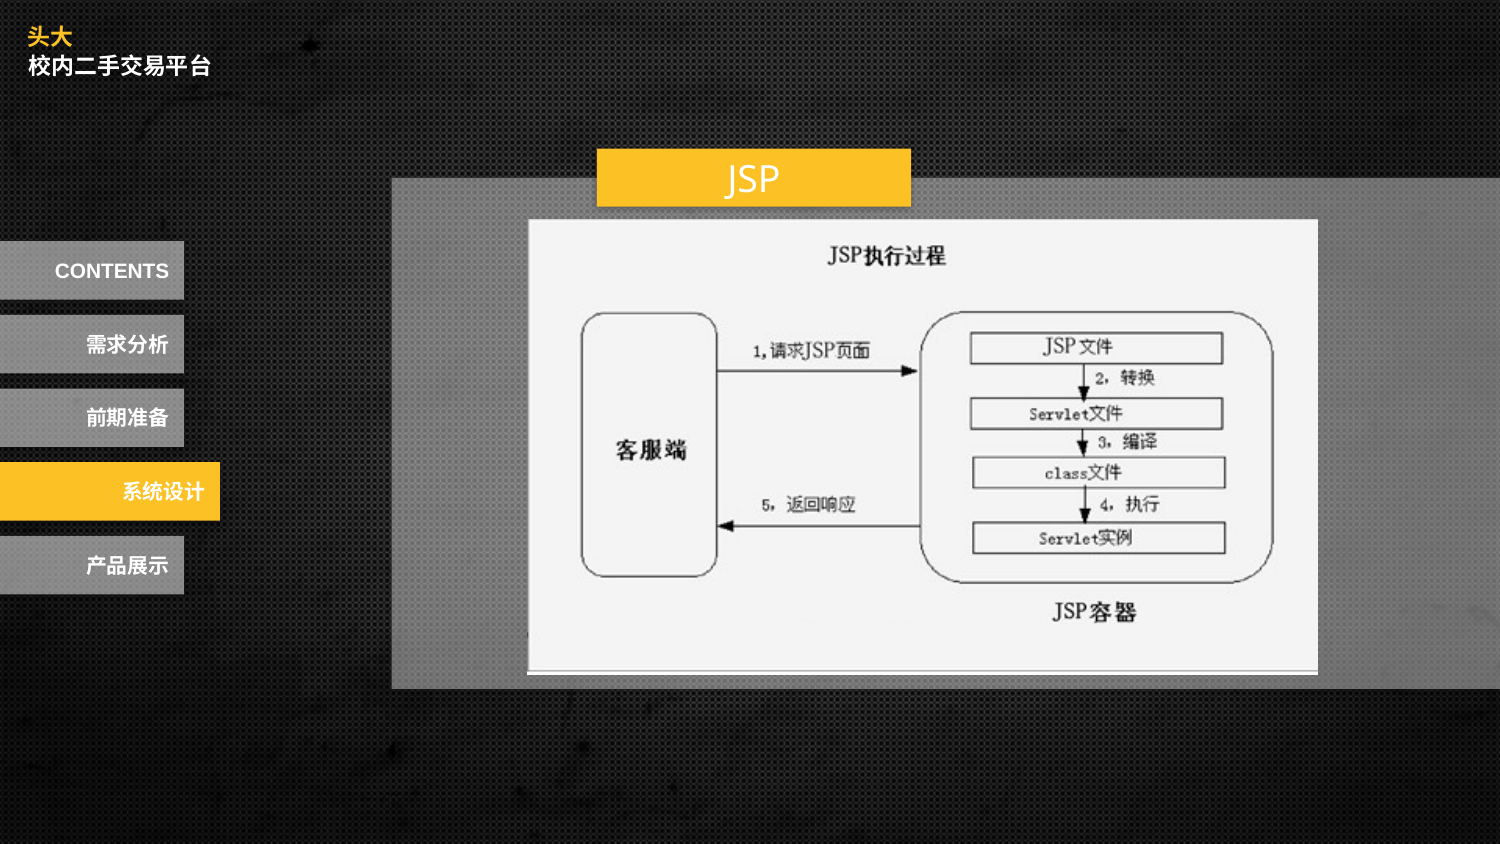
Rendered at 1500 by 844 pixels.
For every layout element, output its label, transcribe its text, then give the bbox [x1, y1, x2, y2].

picture [0, 0, 1500, 844]
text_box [0, 314, 185, 374]
text_box [391, 177, 1500, 690]
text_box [0, 535, 185, 595]
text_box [0, 240, 185, 300]
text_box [0, 461, 221, 521]
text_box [0, 388, 185, 448]
picture [526, 219, 1318, 675]
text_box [12, 15, 229, 88]
text_box JSP [596, 148, 912, 207]
